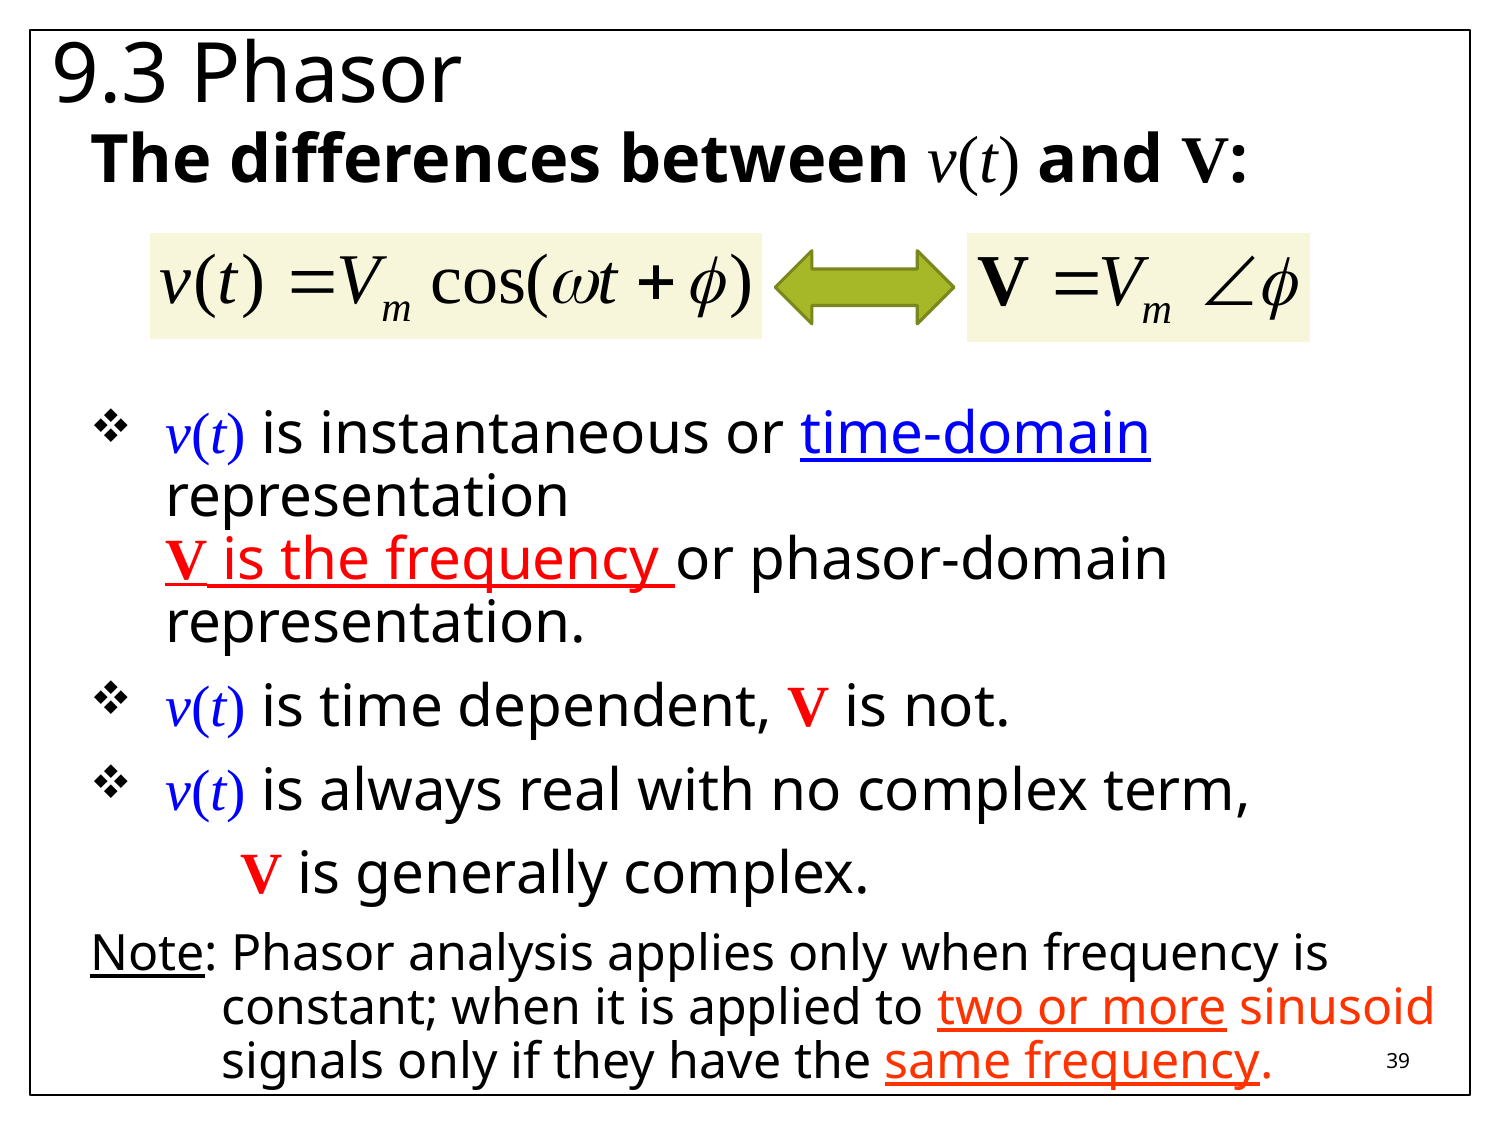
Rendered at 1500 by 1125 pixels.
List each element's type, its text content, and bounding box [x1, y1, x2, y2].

list The differences between v(t) and V: v(t) is instantaneous or time-domain representation V is the frequency or phasor-domain representation. v(t) is time dependent, V is not. v(t) is always real with no complex term, V is generally complex. Note: Phasor analysis applies only when frequency is constant; when it is applied to two or more sinusoid signals only if they have the same frequency. [56, 117, 1475, 1026]
slide_number 39 [1074, 1024, 1425, 1100]
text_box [149, 232, 1311, 343]
title 9.3 Phasor [36, 14, 1389, 136]
